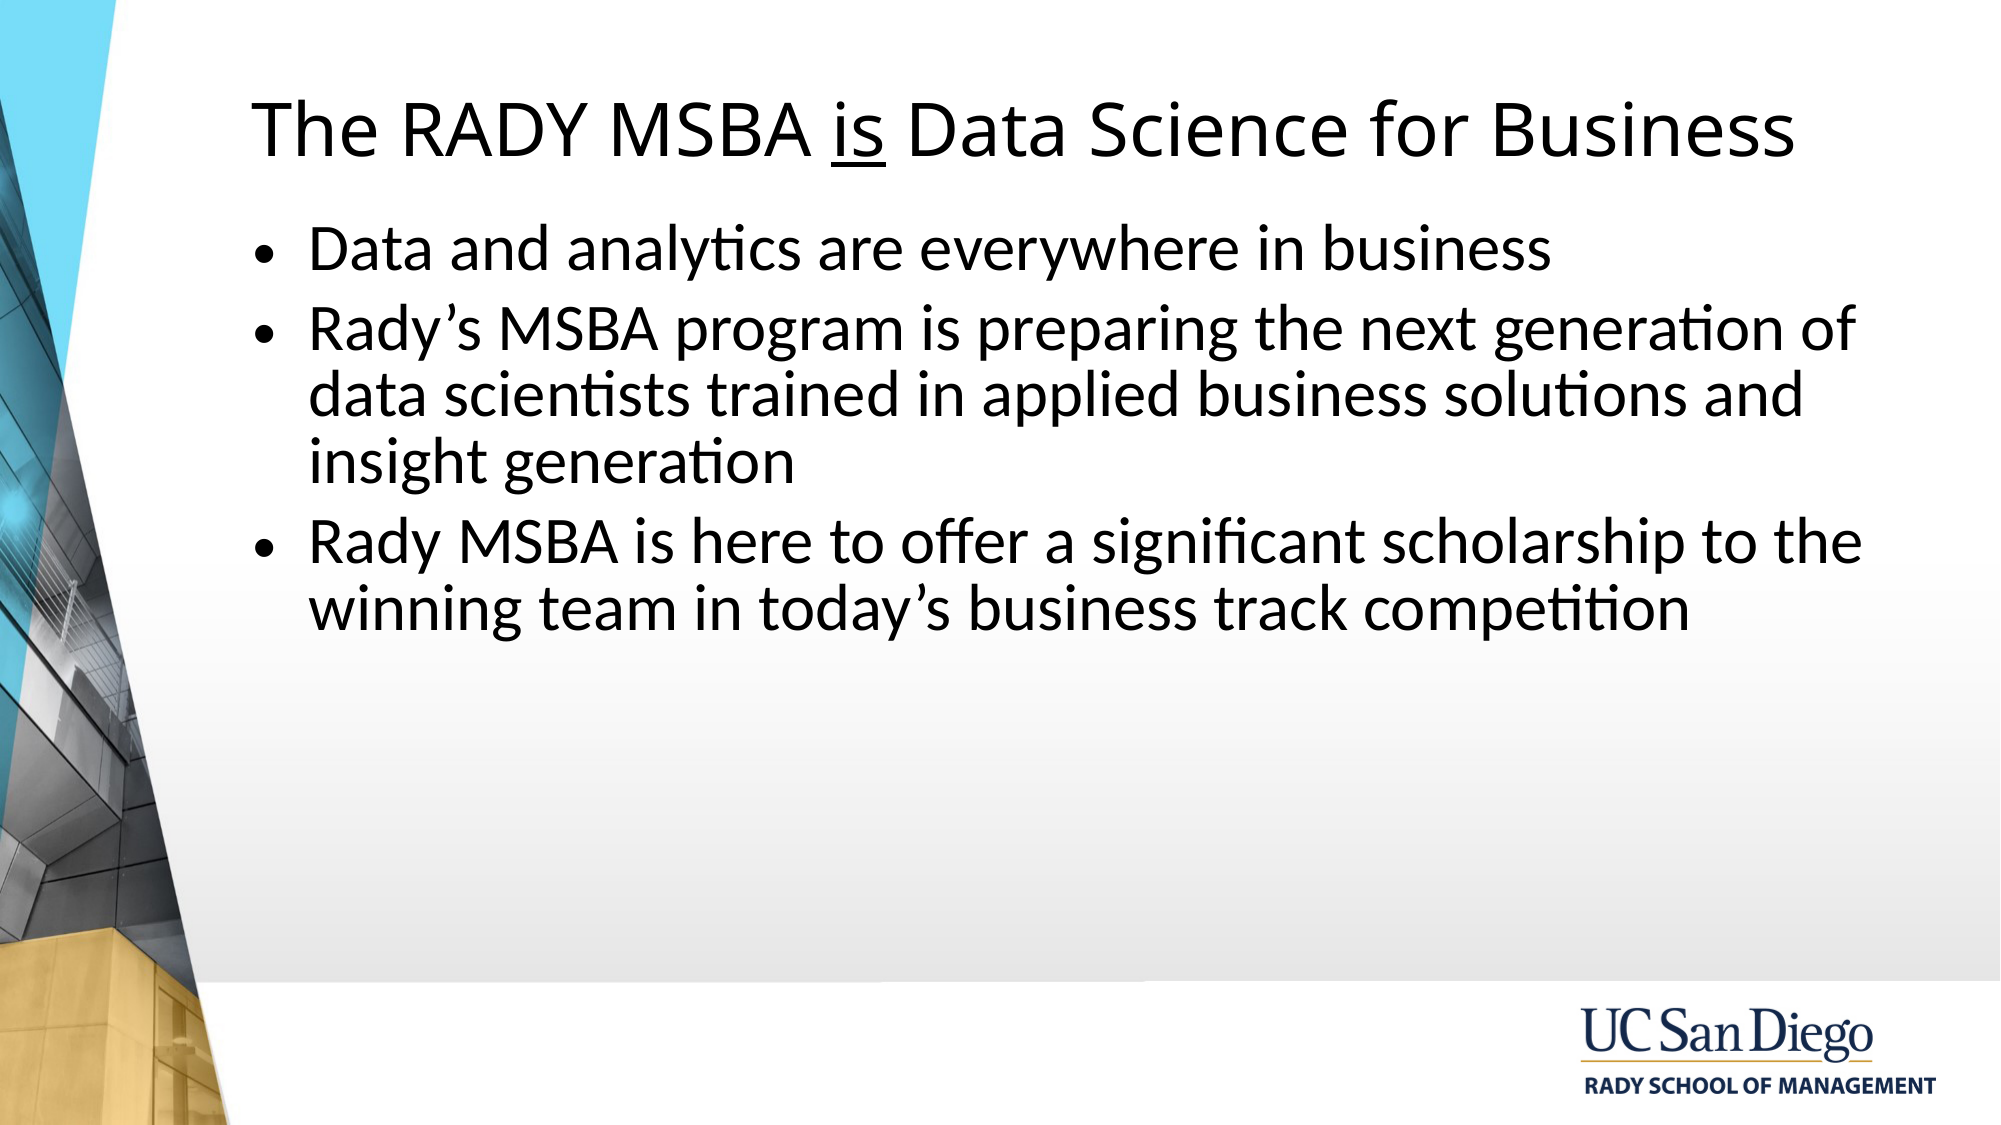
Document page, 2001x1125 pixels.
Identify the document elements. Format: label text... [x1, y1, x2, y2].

picture [0, 0, 2001, 1125]
list Data and analytics are everywhere in business Rady’s MSBA program is preparing the next generation of data scientists trained in applied business solutions and insight generation Rady MSBA is here to offer a significant scholarship to the winning team in today’s business track competition [237, 212, 1888, 900]
title The RADY MSBA is Data Science for Business [200, 37, 1850, 218]
